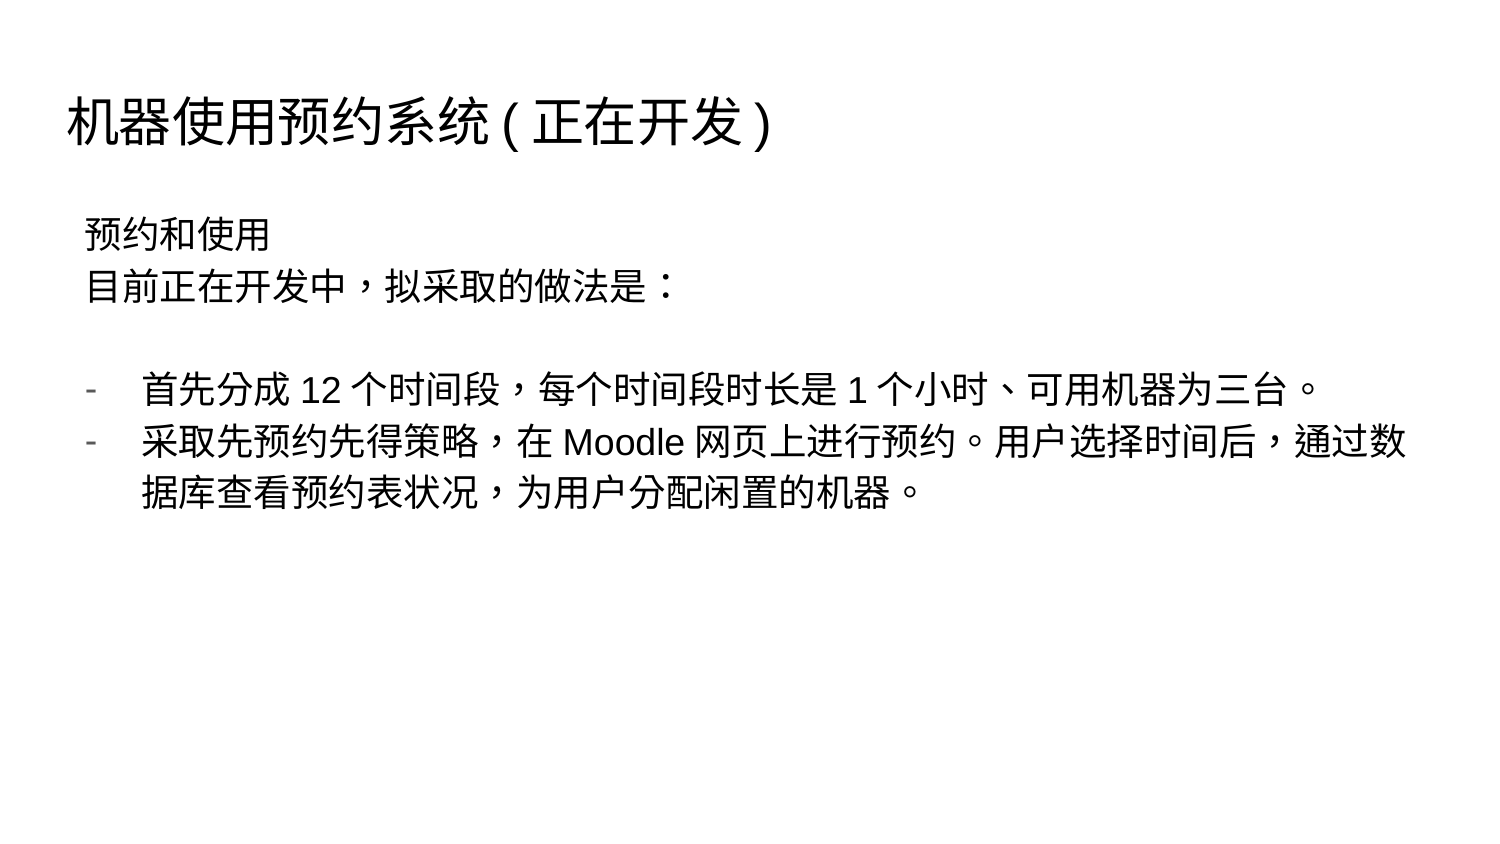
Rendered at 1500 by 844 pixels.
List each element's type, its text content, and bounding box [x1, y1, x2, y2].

list 预约和使用 目前正在开发中，拟采取的做法是： 首先分成12个时间段，每个时间段时长是1个小时、可用机器为三台。 采取先预约先得策略，在Moodle网页上进行预约。用户选择时间后，通过数据库查看预约表状况，为用户分配闲置的机器。 [51, 189, 1449, 750]
title 机器使用预约系统(正在开发) [51, 72, 1449, 167]
